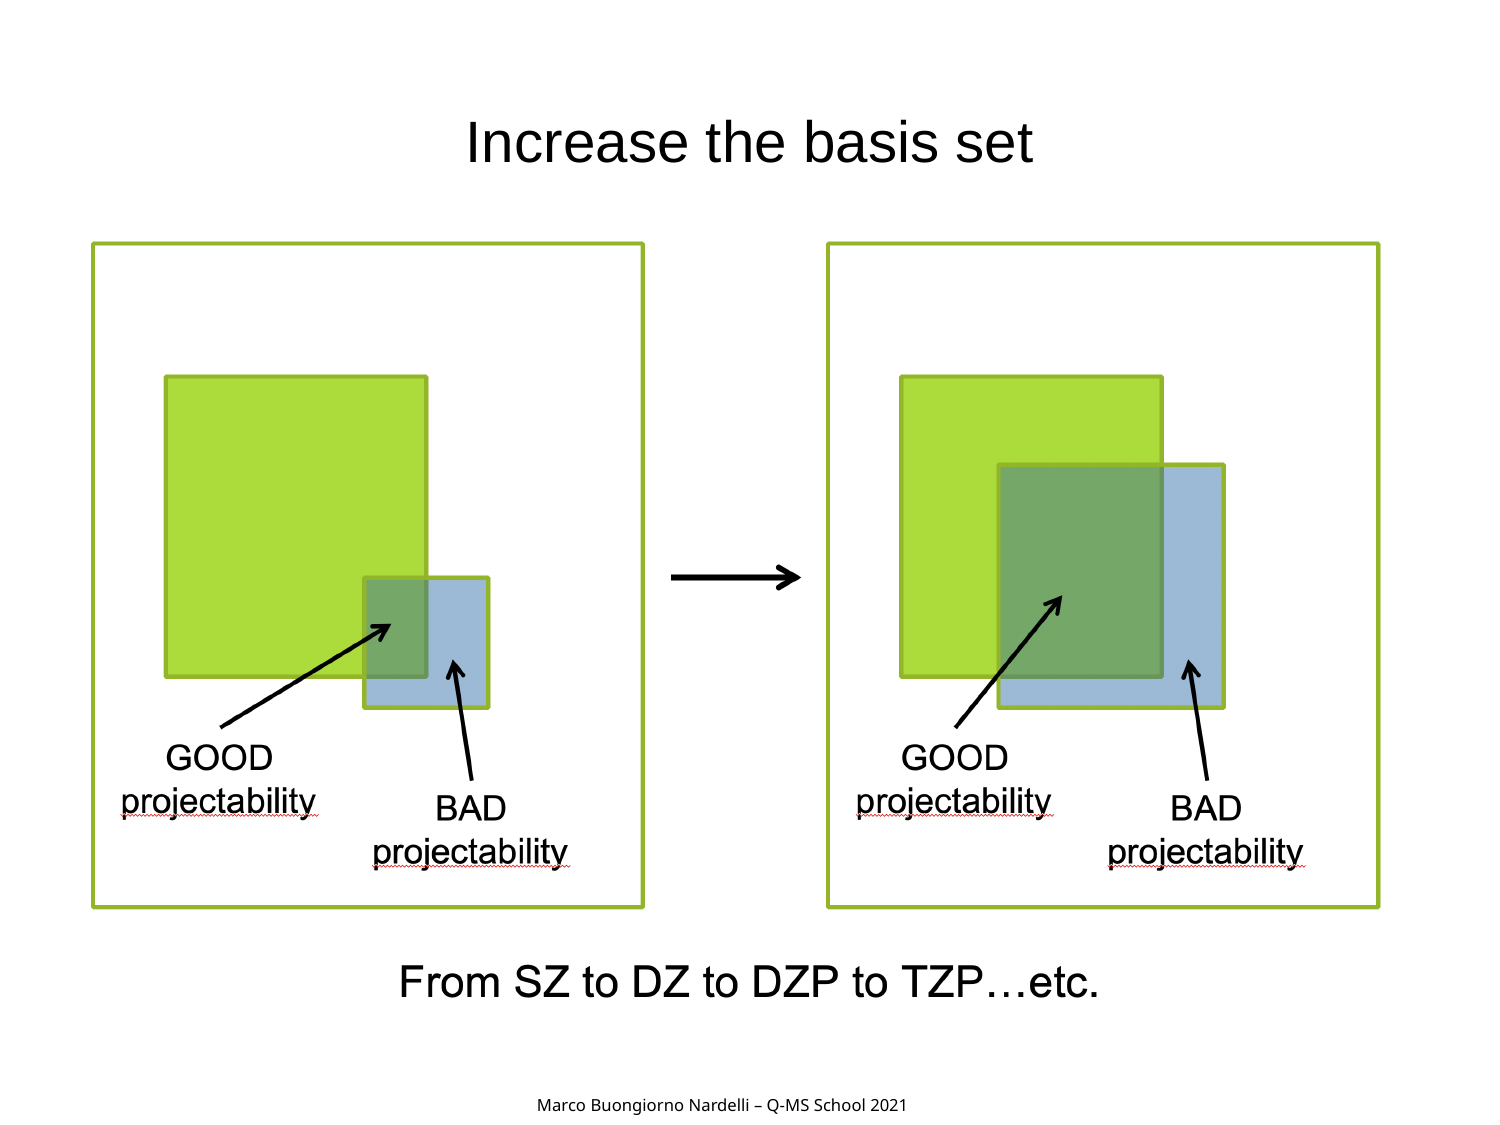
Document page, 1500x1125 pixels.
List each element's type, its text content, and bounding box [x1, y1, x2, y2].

picture [44, 193, 1456, 1032]
title Increase the basis set [74, 41, 1426, 193]
